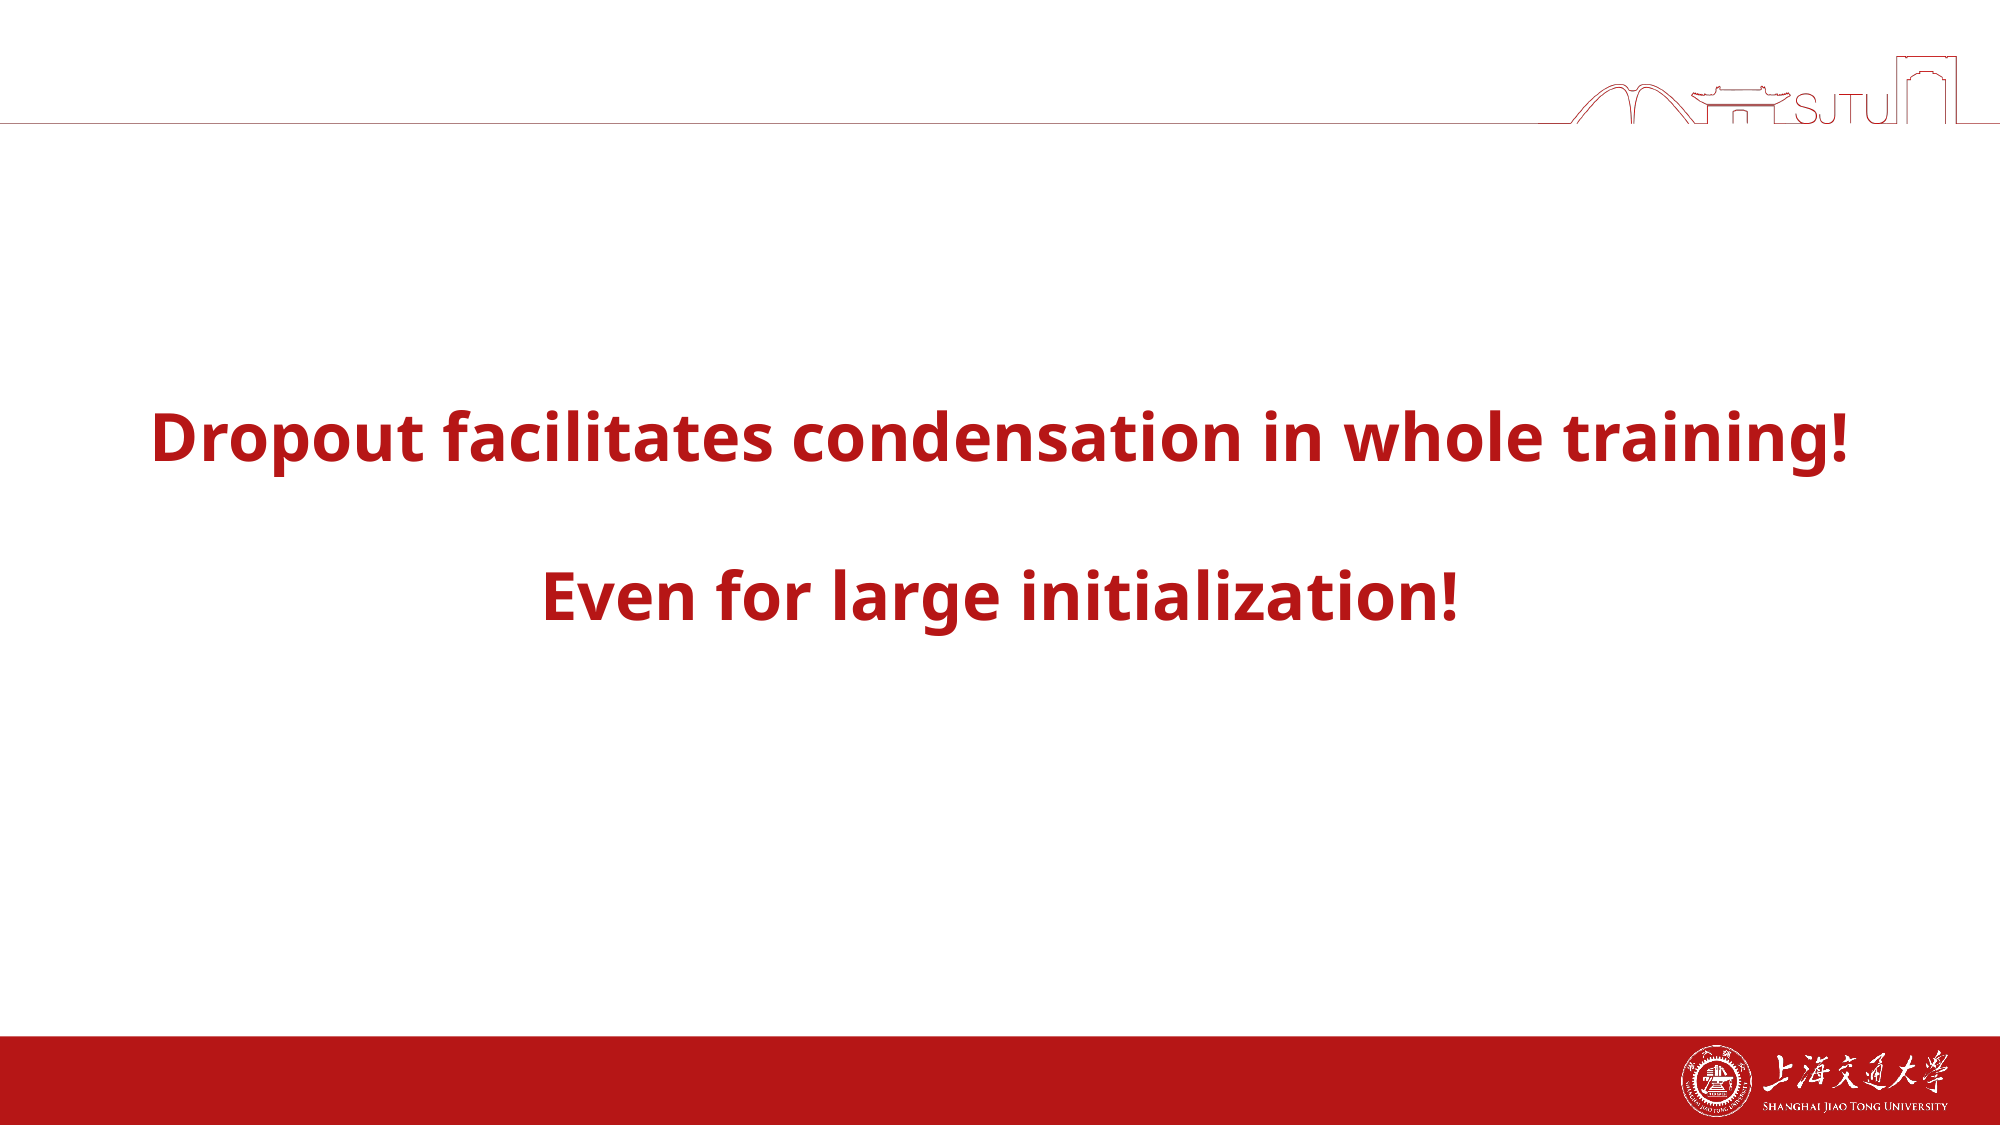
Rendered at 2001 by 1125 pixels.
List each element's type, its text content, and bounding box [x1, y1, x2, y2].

picture [0, 56, 2000, 124]
title Dropout facilitates condensation in whole training! Even for large initialization! [0, 532, 2000, 635]
picture [1681, 1045, 1948, 1117]
